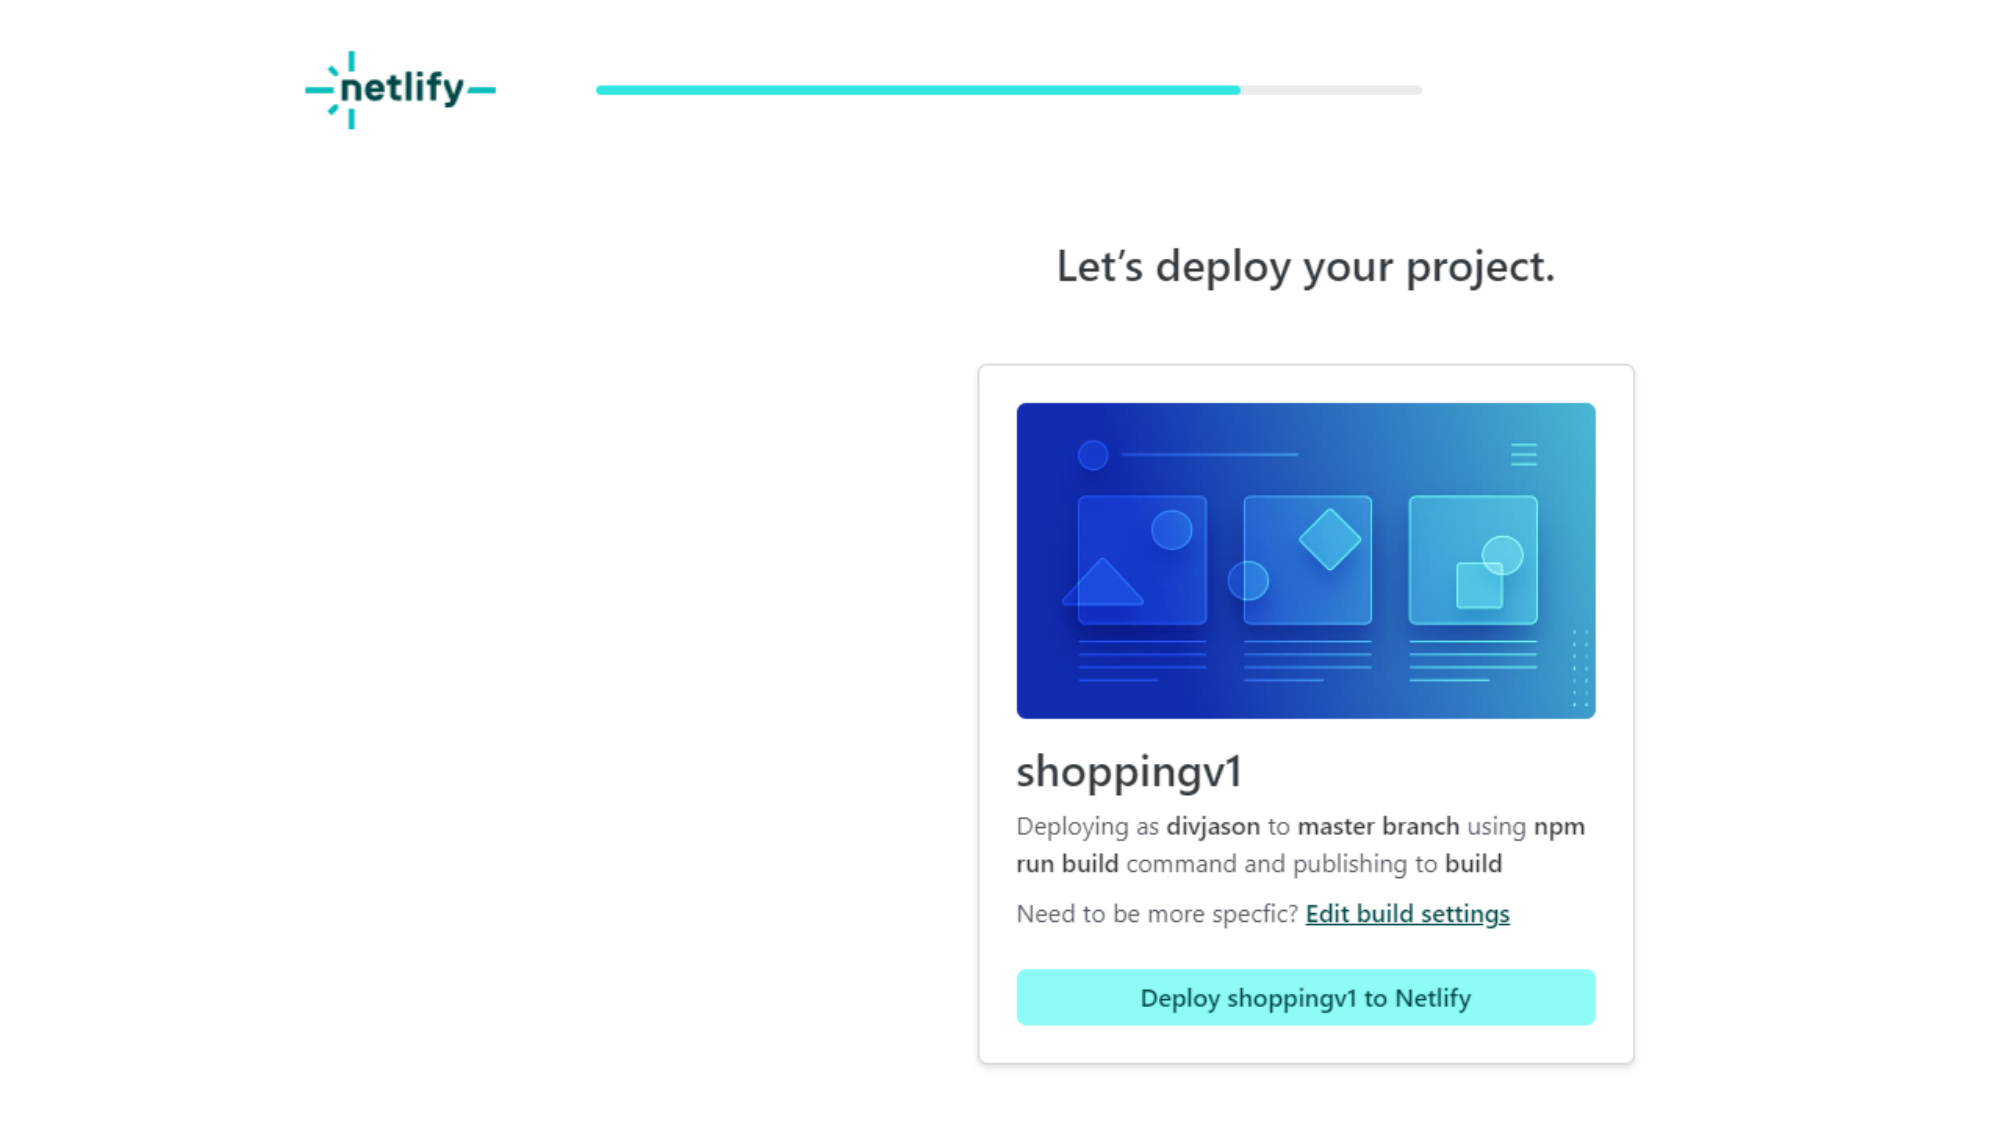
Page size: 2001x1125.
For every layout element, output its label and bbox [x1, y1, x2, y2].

picture [296, 42, 1704, 1083]
